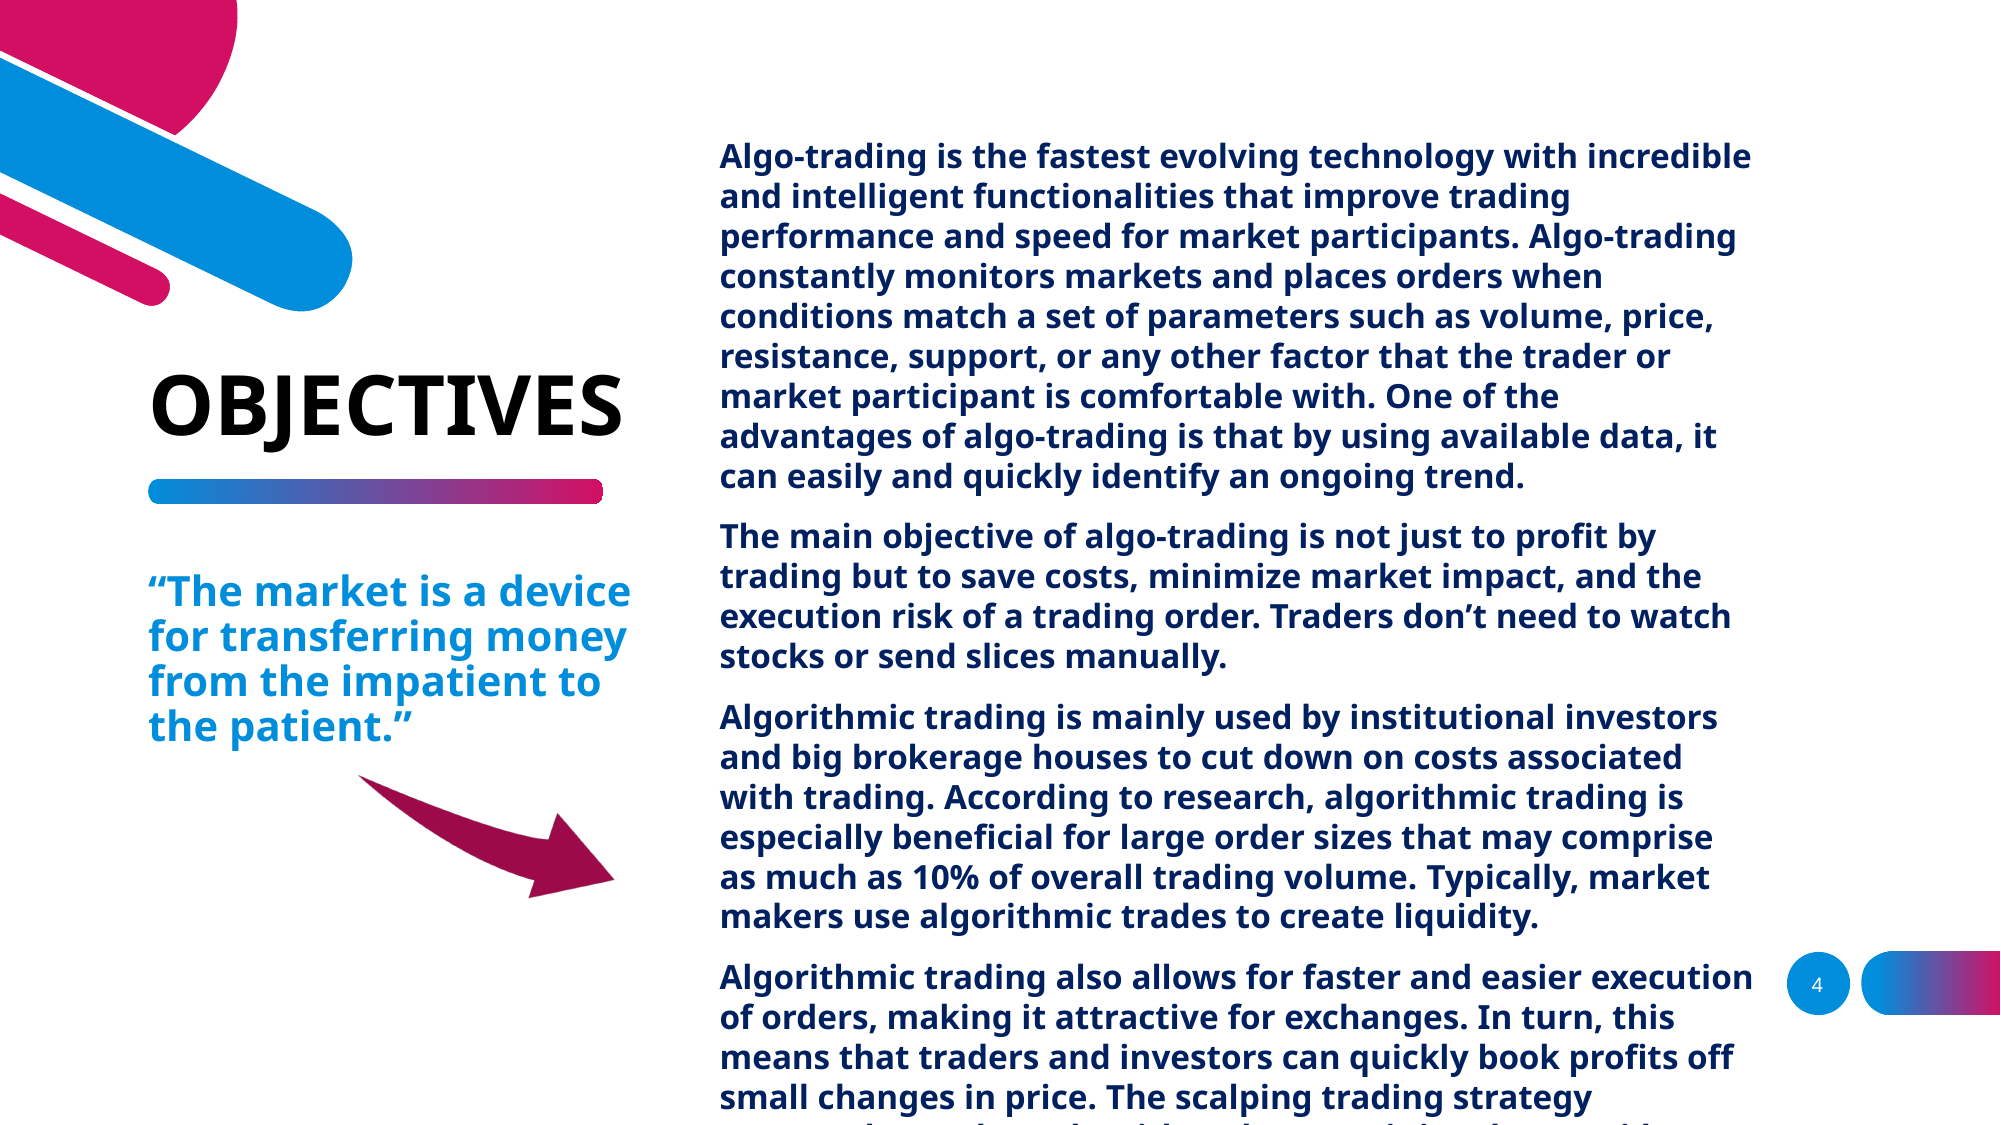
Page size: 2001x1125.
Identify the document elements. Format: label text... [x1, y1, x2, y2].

title OBJECTIVES [133, 350, 692, 462]
picture [312, 702, 654, 968]
text_box Algo-trading is the fastest evolving technology with incredible and intelligent functionalities that improve trading performance and speed for market participants. Algo-trading constantly monitors markets and places orders when conditions match a set of parameters such as volume, price, resistance, support, or any other factor that the trader or market participant is comfortable with. One of the advantages of algo-trading is that by using available data, it can easily and quickly identify an ongoing trend. The main objective of algo-trading is not just to profit by trading but to save costs, minimize market impact, and the execution risk of a trading order. Traders don’t need to watch stocks or send slices manually. Algorithmic trading is mainly used by institutional investors and big brokerage houses to cut down on costs associated with trading. According to research, algorithmic trading is especially beneficial for large order sizes that may comprise as much as 10% of overall trading volume. Typically, market makers use algorithmic trades to create liquidity. Algorithmic trading also allows for faster and easier execution of orders, making it attractive for exchanges. In turn, this means that traders and investors can quickly book profits off small changes in price. The scalping trading strategy commonly employs algorithms because it involves rapid buying and selling of securities at small price increments. [704, 128, 1773, 1125]
list “The market is a device for transferring money from the impatient to the patient.” [133, 562, 657, 866]
slide_number 4 [1773, 954, 1863, 1015]
